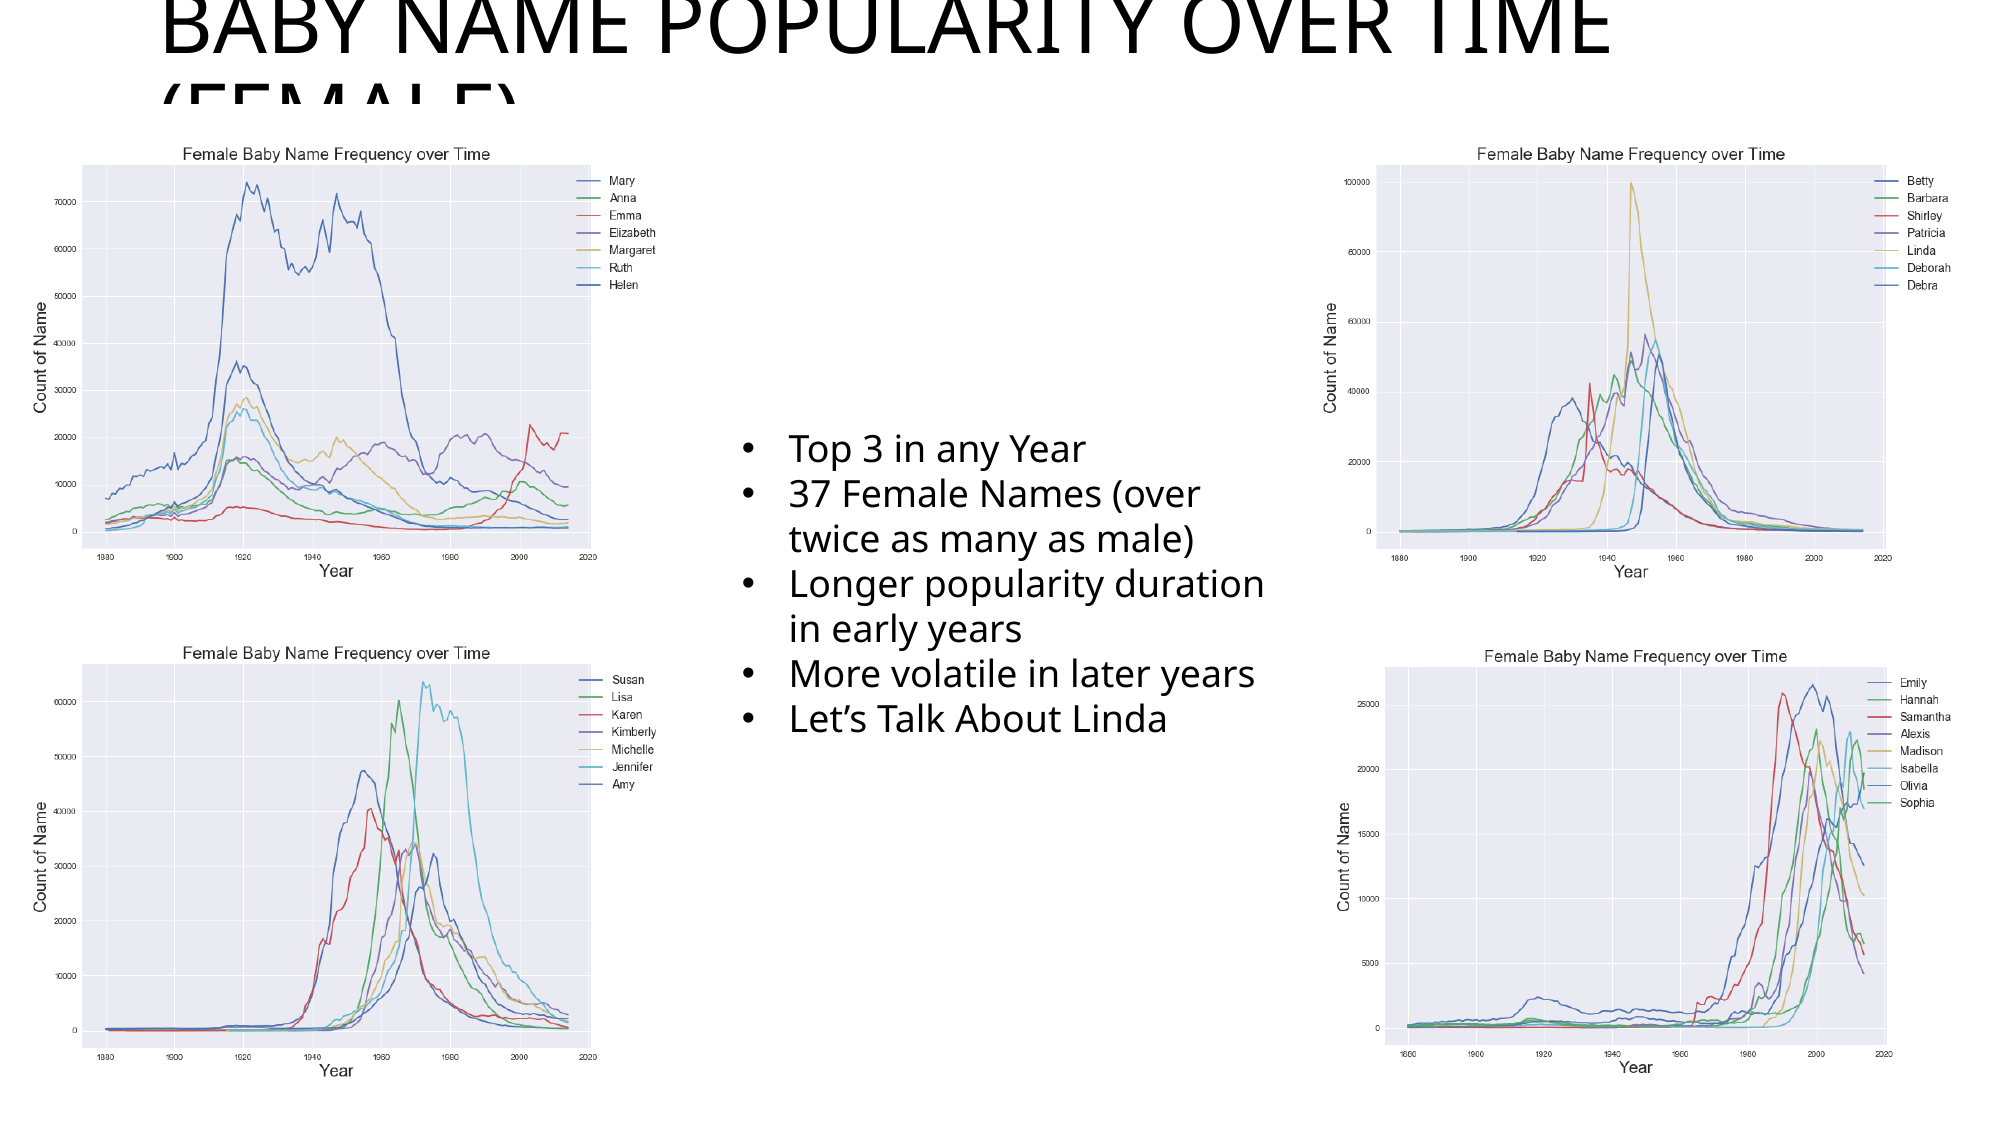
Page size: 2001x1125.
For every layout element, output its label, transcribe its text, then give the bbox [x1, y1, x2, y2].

picture [1294, 104, 1951, 1107]
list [3, 612, 655, 1108]
text_box Top 3 in any Year 37 Female Names (over twice as many as male) Longer popularity duration in early years More volatile in later years Let’s Talk About Linda [727, 417, 1286, 793]
picture [0, 104, 656, 609]
title Baby Name Popularity over Time (Female) [143, 0, 1869, 171]
